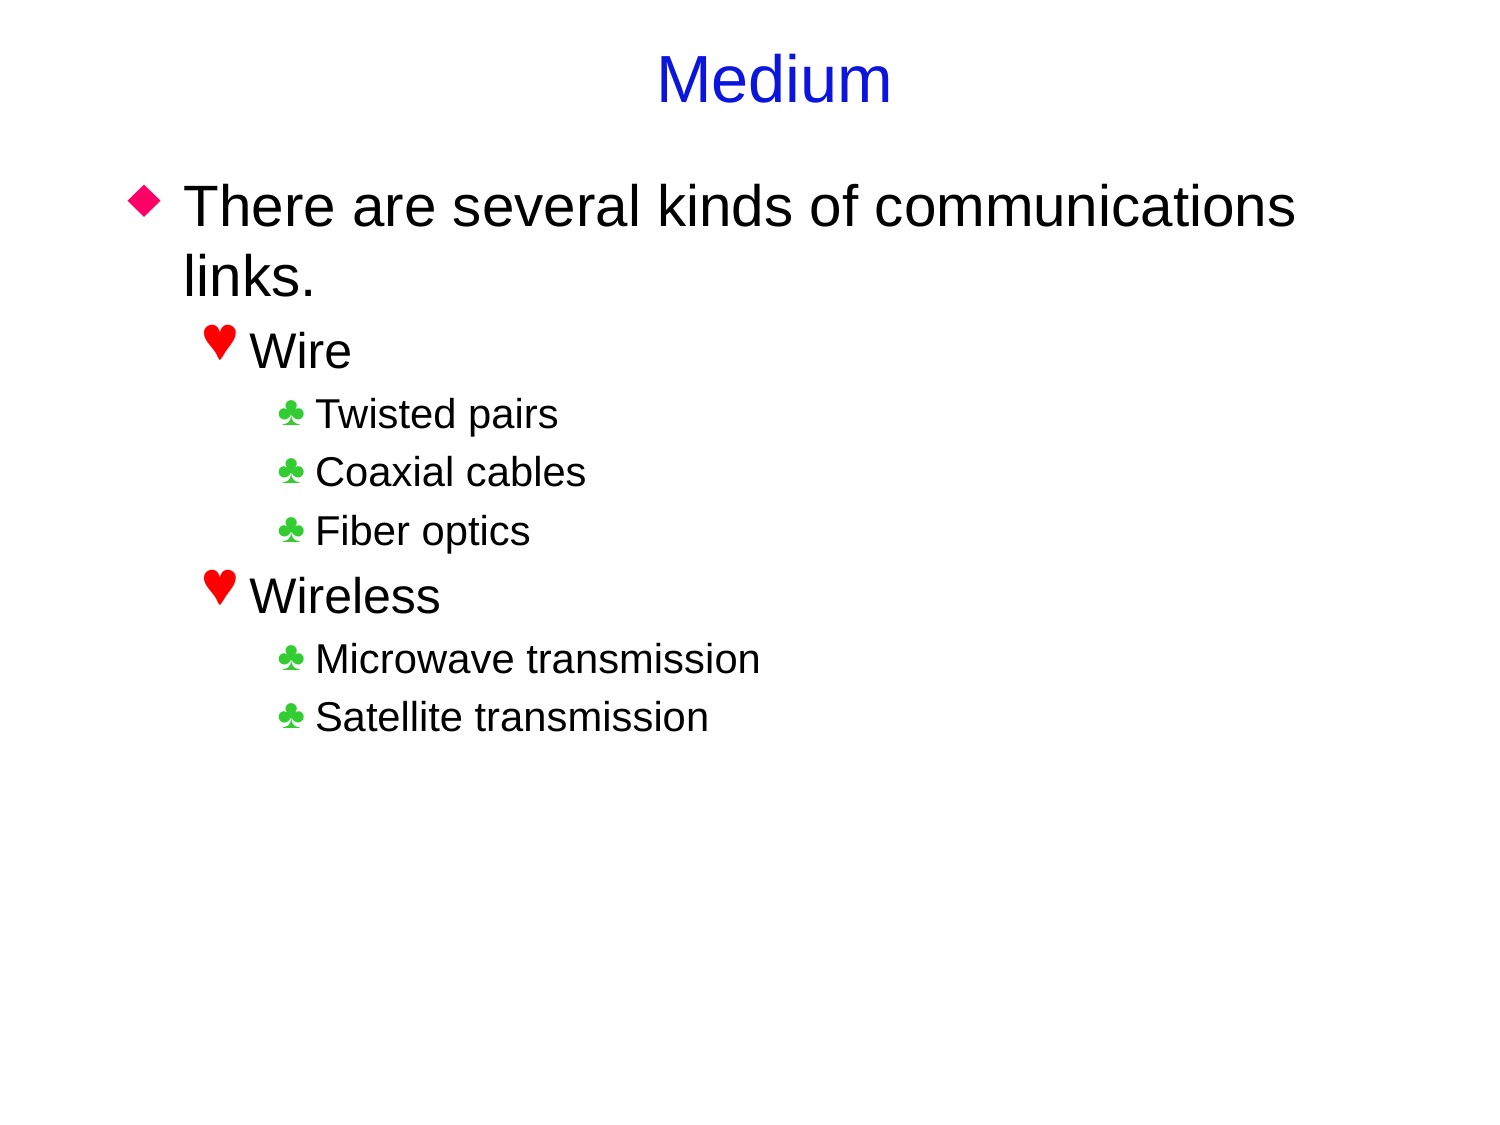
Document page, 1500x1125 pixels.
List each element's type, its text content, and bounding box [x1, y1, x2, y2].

list There are several kinds of communications links. Wire Twisted pairs Coaxial cables Fiber optics Wireless Microwave transmission Satellite transmission [112, 160, 1388, 1000]
title Medium [112, 12, 1438, 138]
